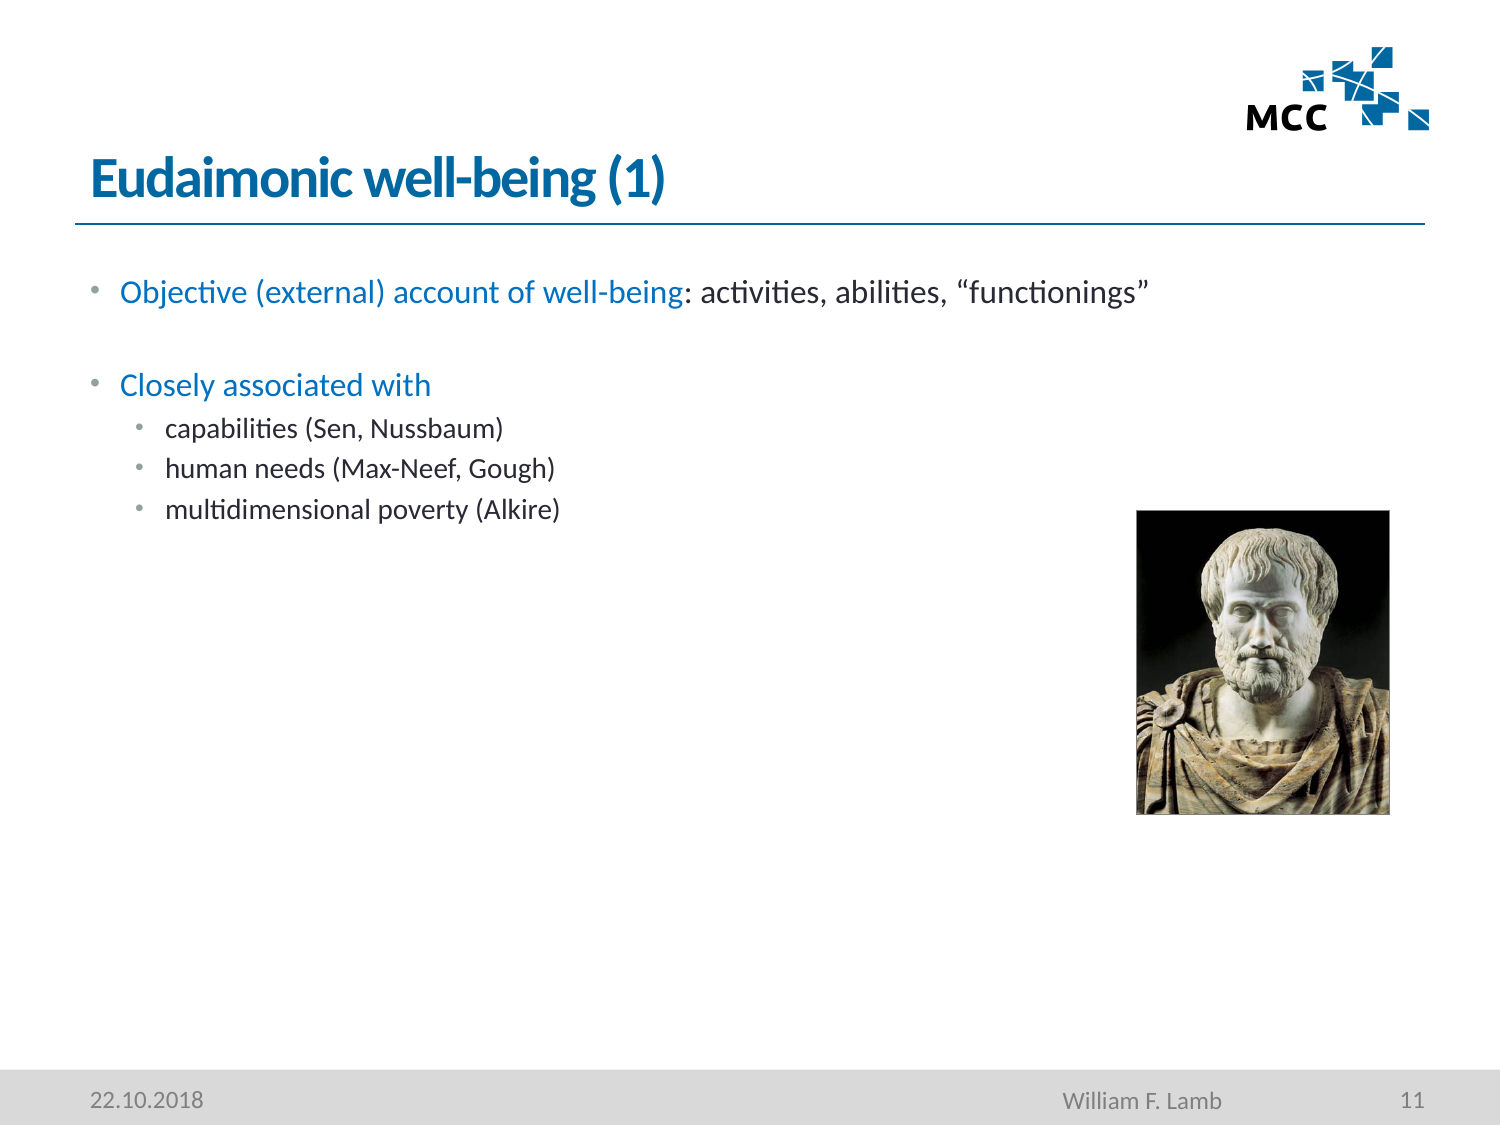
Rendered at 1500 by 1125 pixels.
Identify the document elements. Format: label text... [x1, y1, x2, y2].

list Objective (external) account of well-being: activities, abilities, “functionings” Closely associated with capabilities (Sen, Nussbaum) human needs (Max-Neef, Gough) multidimensional poverty (Alkire) [75, 262, 1425, 1063]
title Eudaimonic well-being (1) [75, 53, 1425, 217]
picture [1136, 510, 1391, 815]
picture [1238, 0, 1500, 138]
